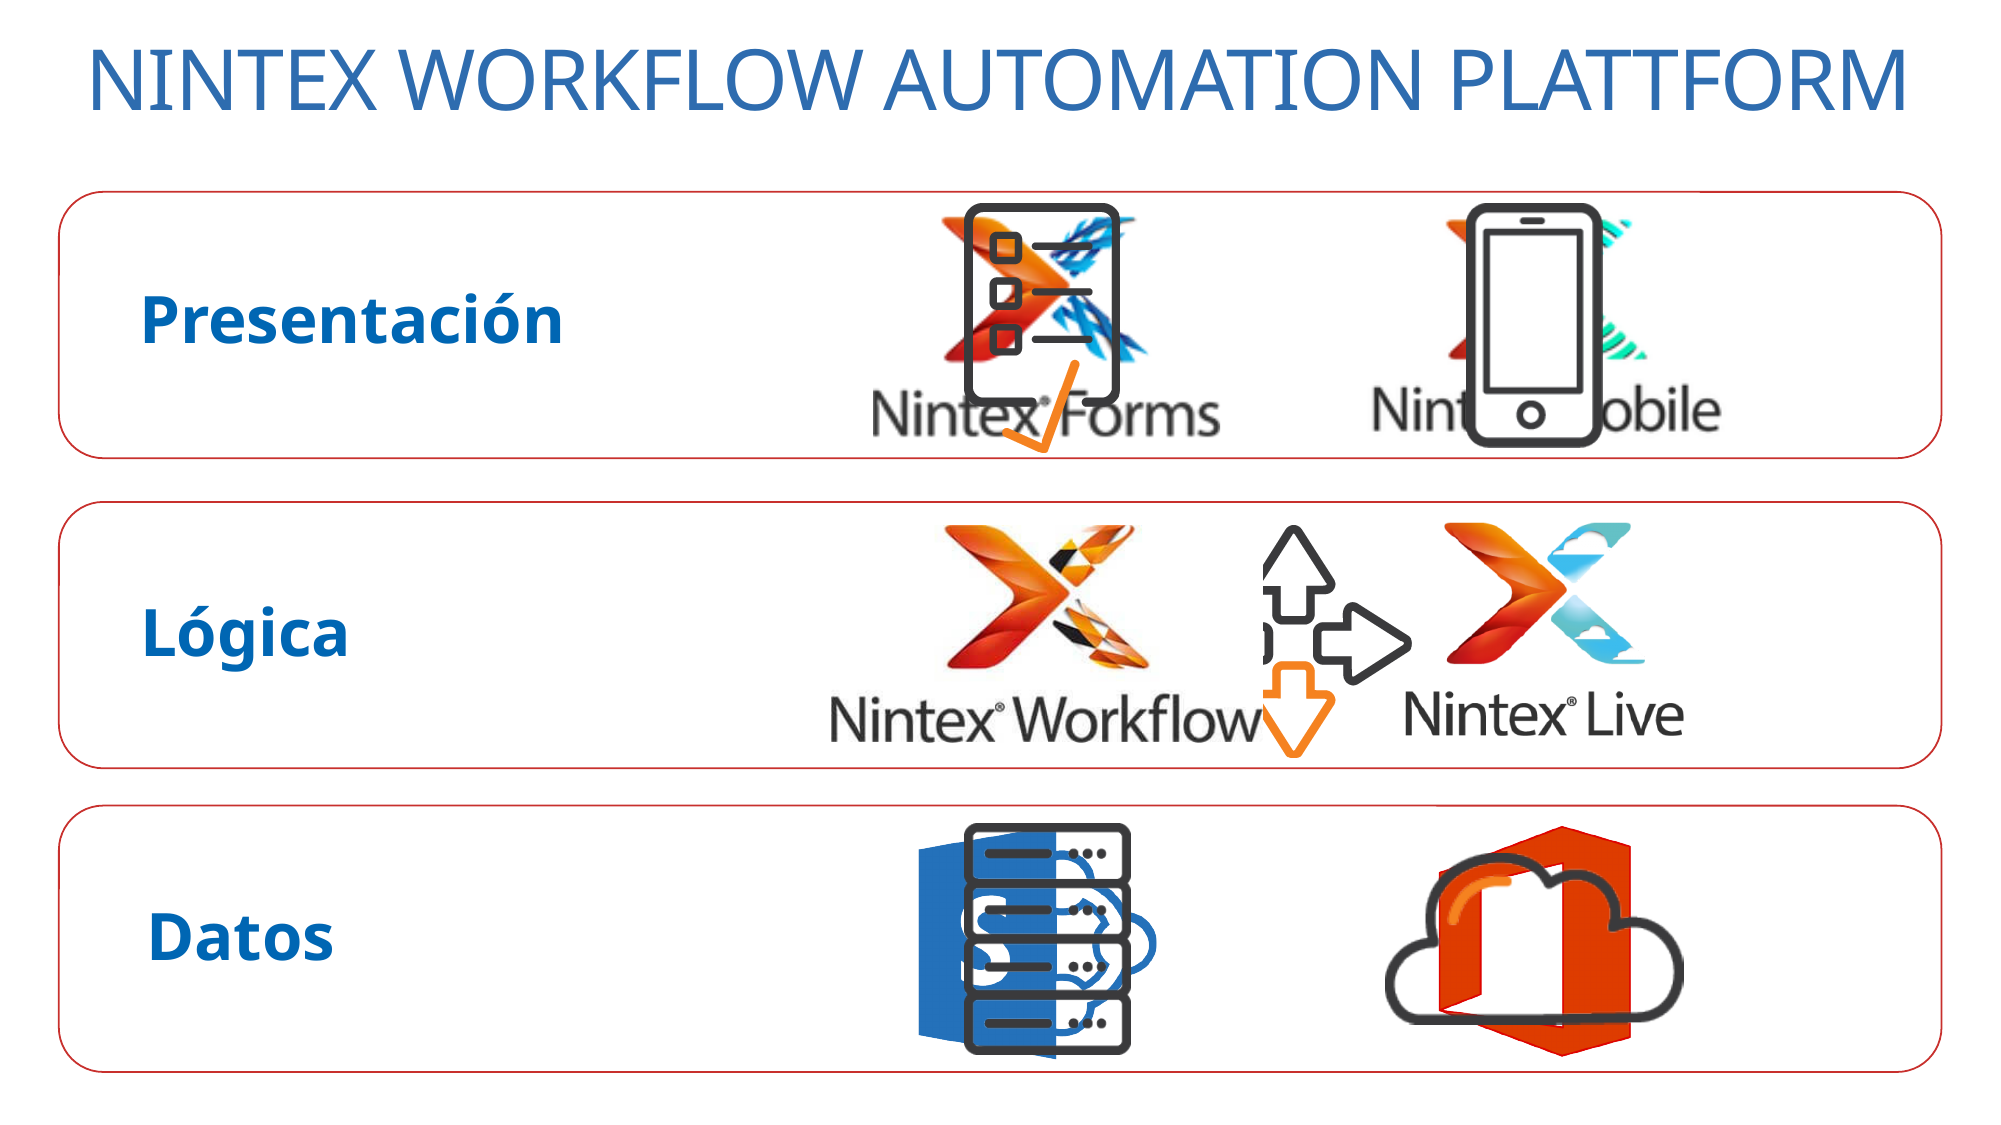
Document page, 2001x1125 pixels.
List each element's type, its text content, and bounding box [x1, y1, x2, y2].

text_box [57, 190, 1943, 460]
picture [830, 522, 1684, 759]
text_box [57, 501, 1943, 770]
text_box Presentación [109, 263, 872, 381]
text_box Lógica [110, 576, 830, 694]
title NINTEX WORKFLOW AUTOMATION PLATTFORM [85, 37, 1915, 161]
text_box Datos [116, 880, 896, 998]
text_box [57, 804, 1943, 1073]
picture [1353, 203, 1736, 448]
picture [1385, 823, 1684, 1059]
picture [918, 823, 1157, 1062]
picture [872, 203, 1221, 453]
